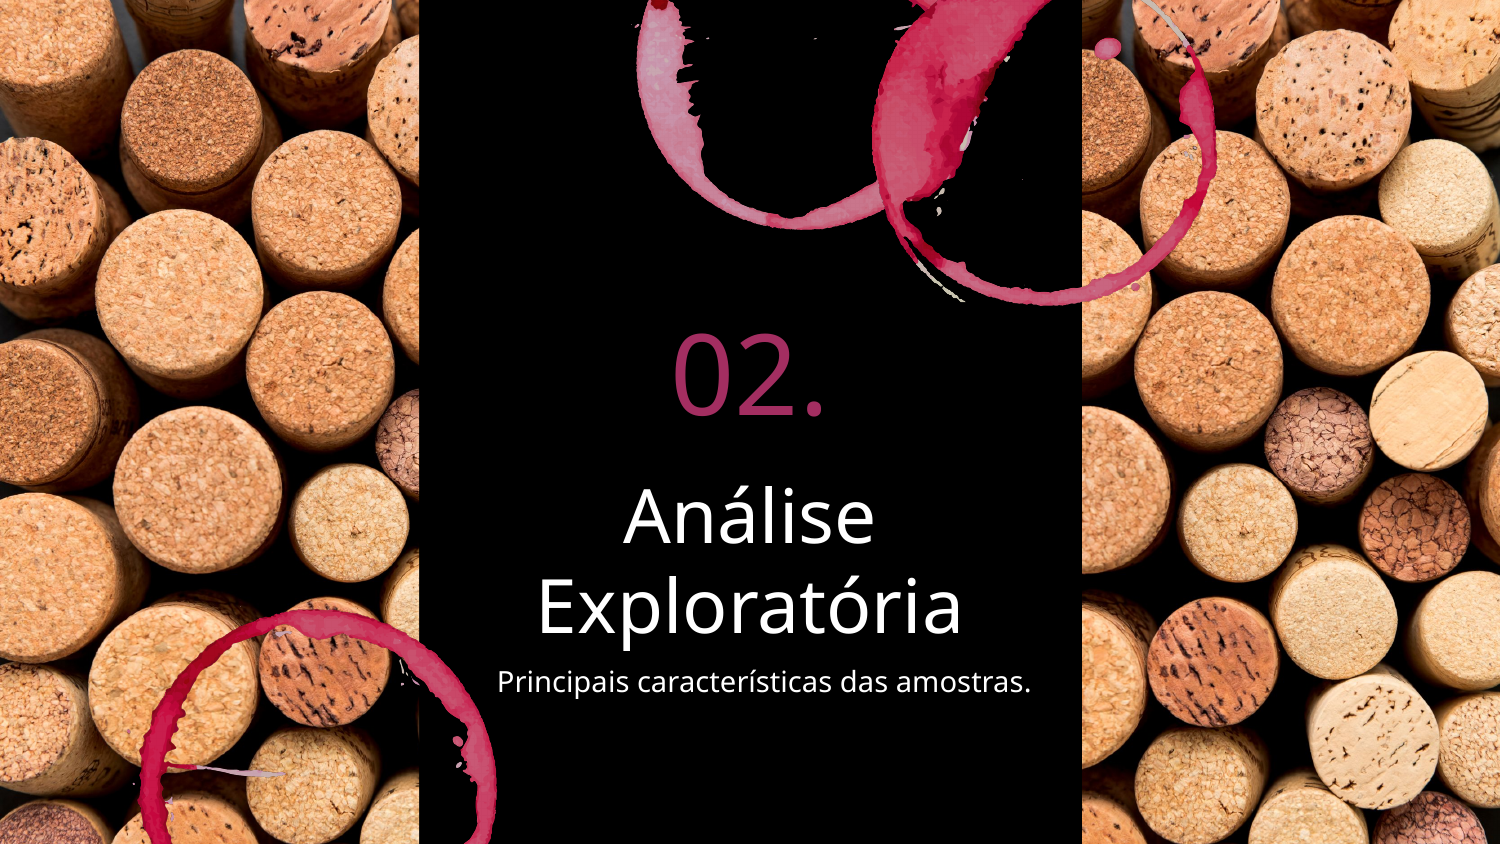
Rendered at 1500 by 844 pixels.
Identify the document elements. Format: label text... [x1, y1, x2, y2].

picture [629, 0, 1500, 844]
title 02. [555, 263, 945, 454]
title Análise Exploratória [433, 453, 1067, 619]
subtitle Principais características das amostras. [511, 648, 1076, 755]
picture [0, 0, 507, 844]
